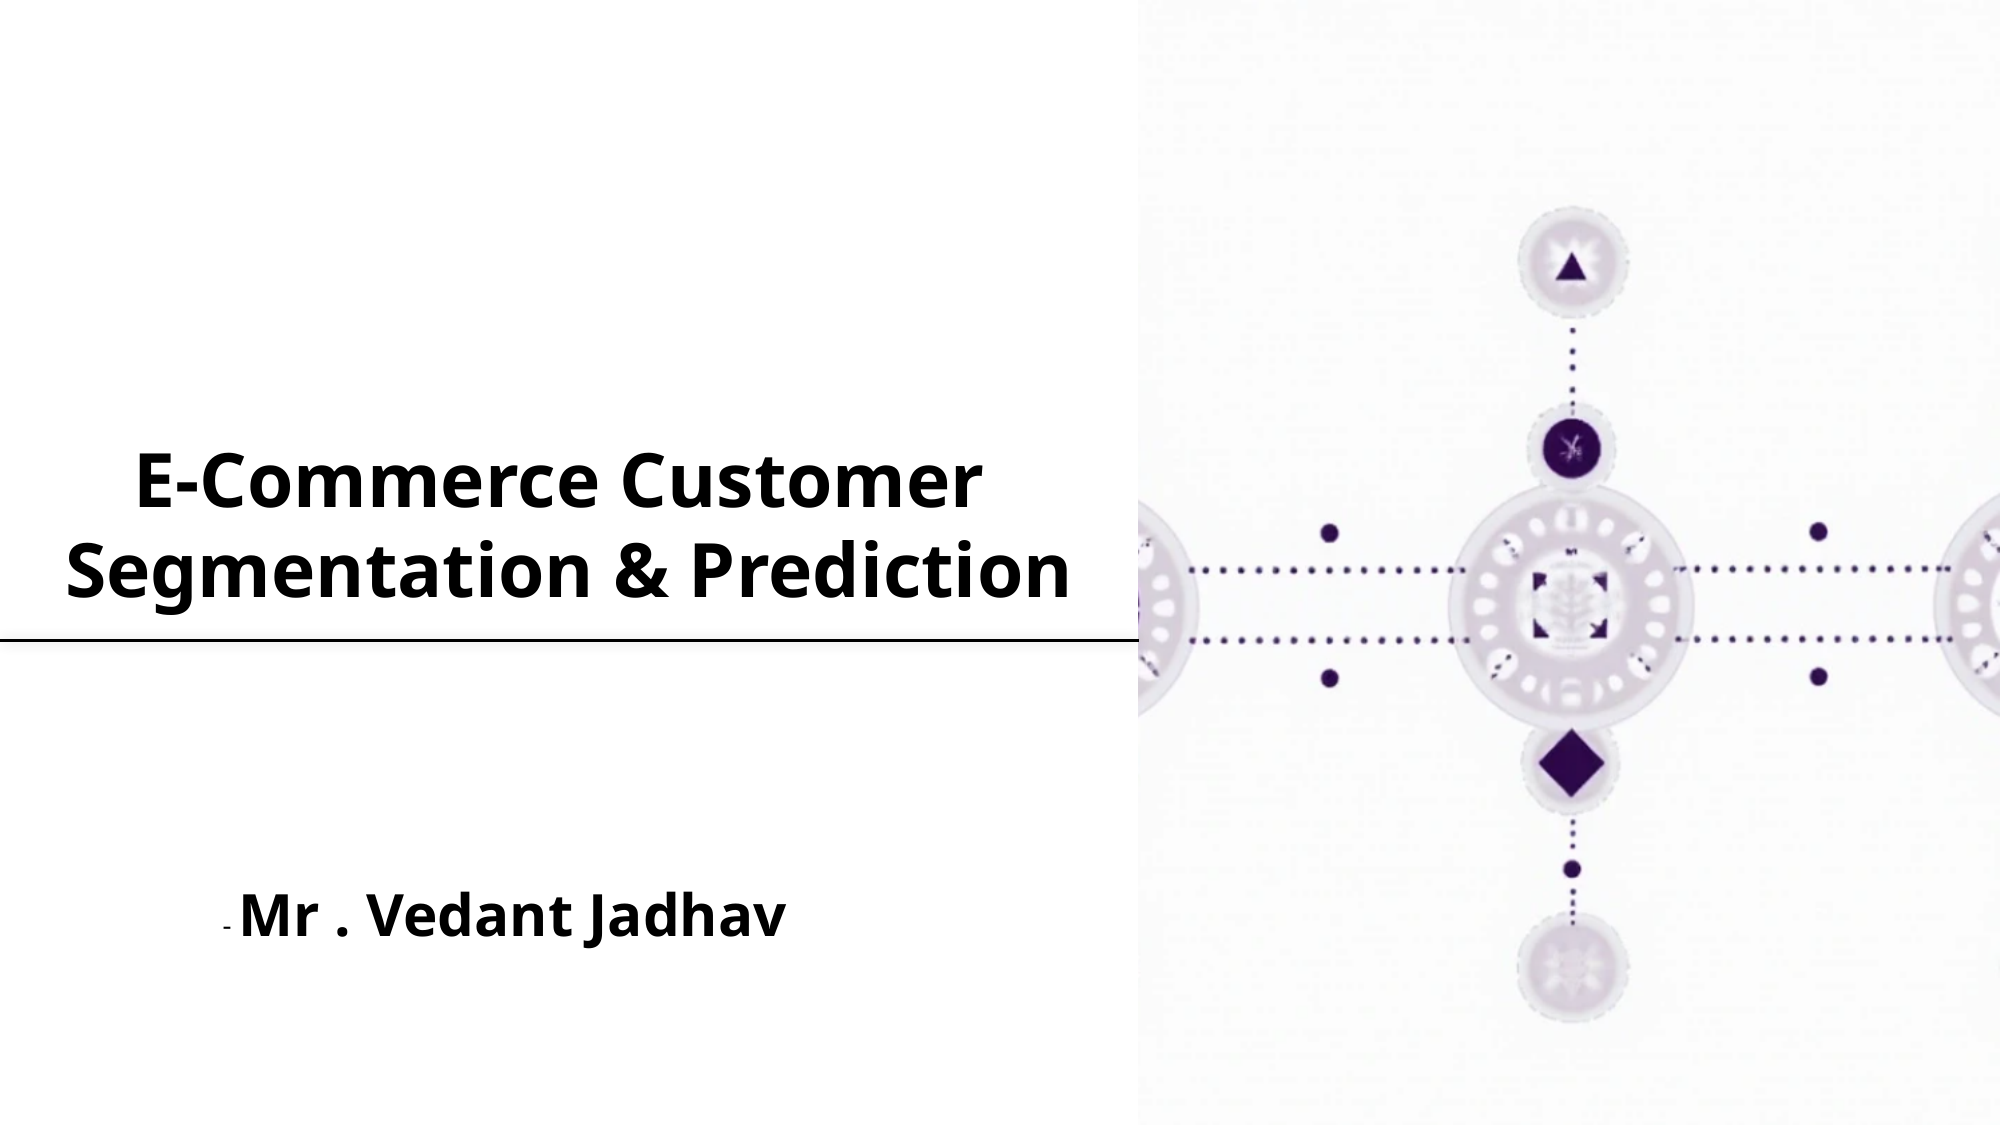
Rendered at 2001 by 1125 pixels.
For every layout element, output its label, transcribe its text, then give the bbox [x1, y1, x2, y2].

picture [1138, 0, 2000, 1125]
text_box E-Commerce Customer Segmentation & Prediction [0, 424, 1138, 620]
text_box - Mr . Vedant Jadhav [207, 870, 1084, 956]
